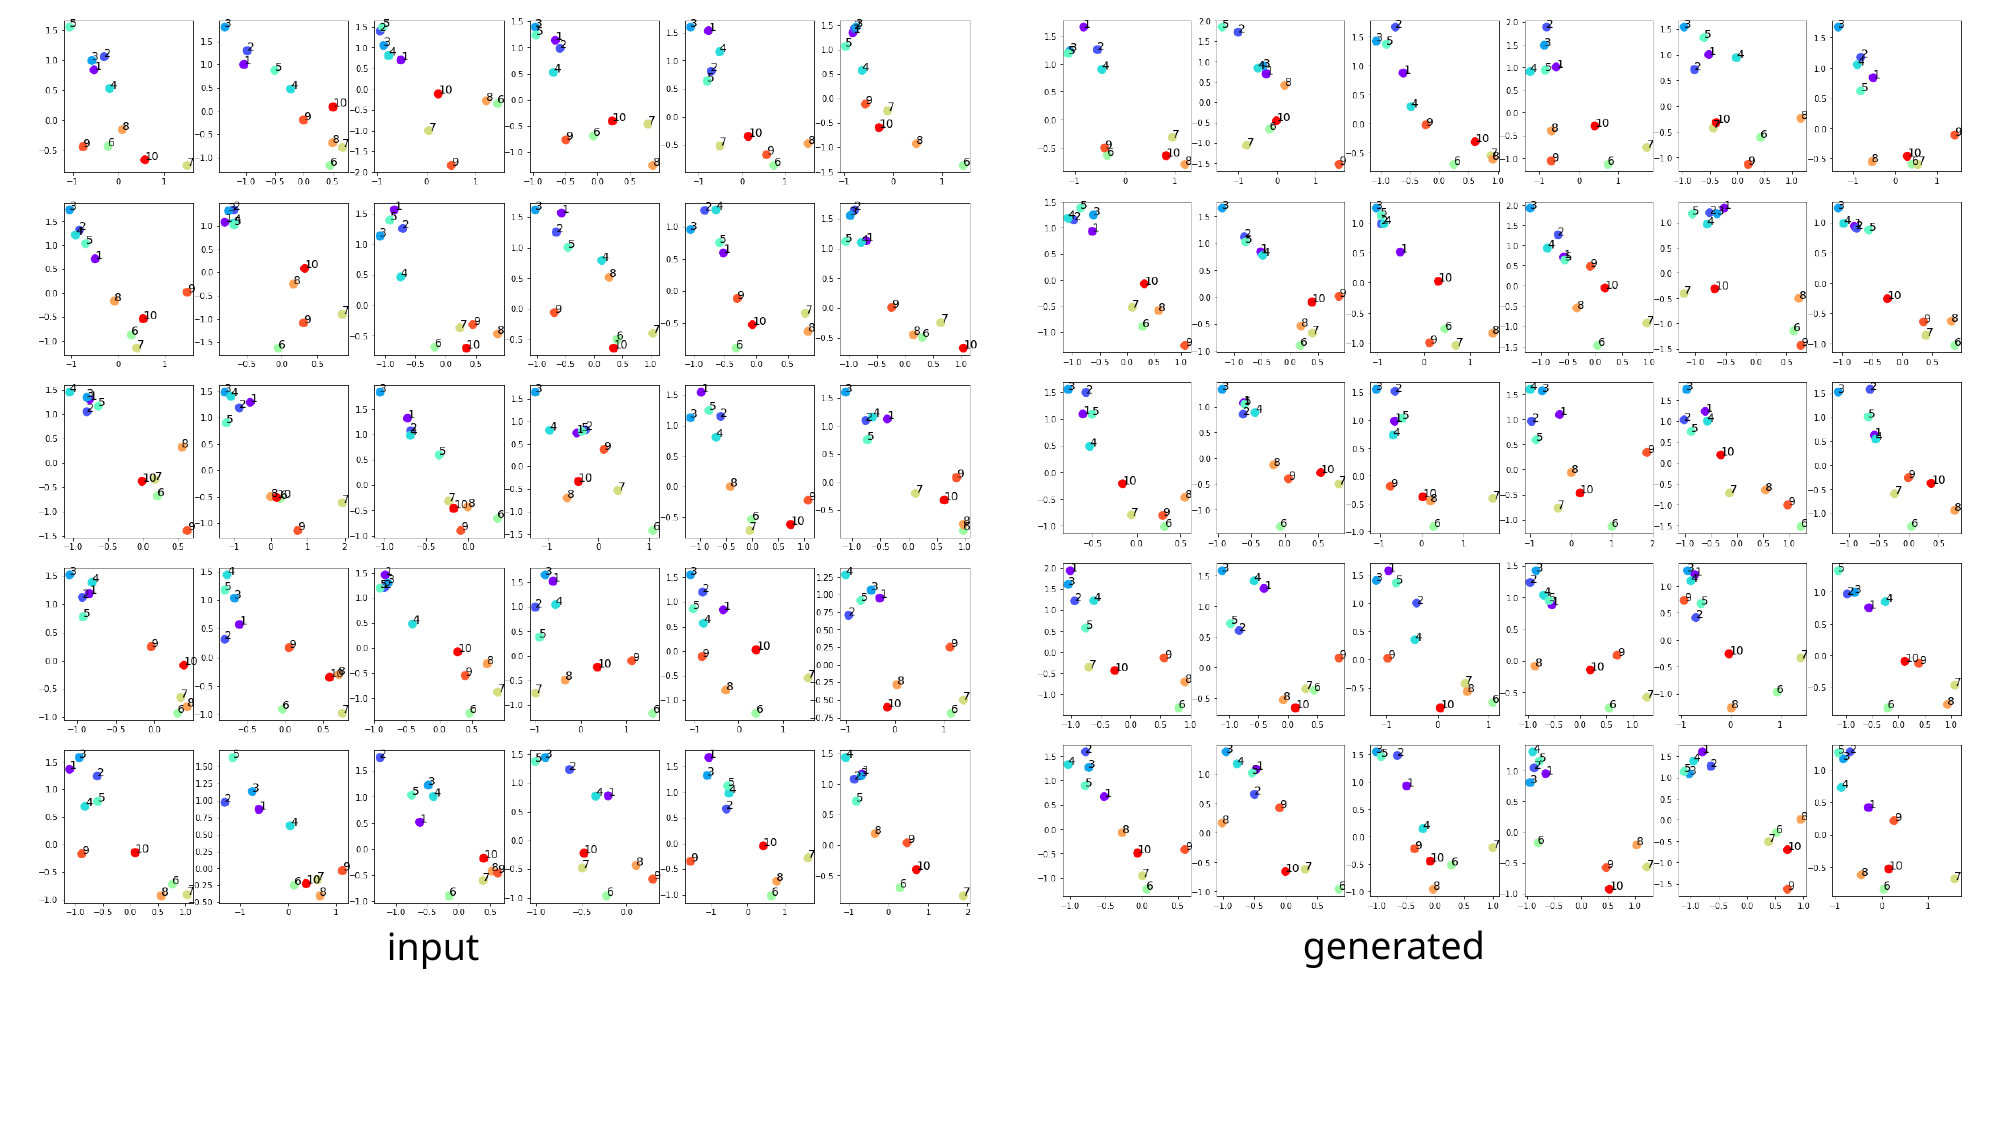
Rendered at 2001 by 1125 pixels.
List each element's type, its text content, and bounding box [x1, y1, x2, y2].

text_box generated [1288, 915, 1500, 975]
picture [1031, 12, 1967, 915]
picture [32, 12, 983, 922]
text_box input [372, 922, 495, 976]
